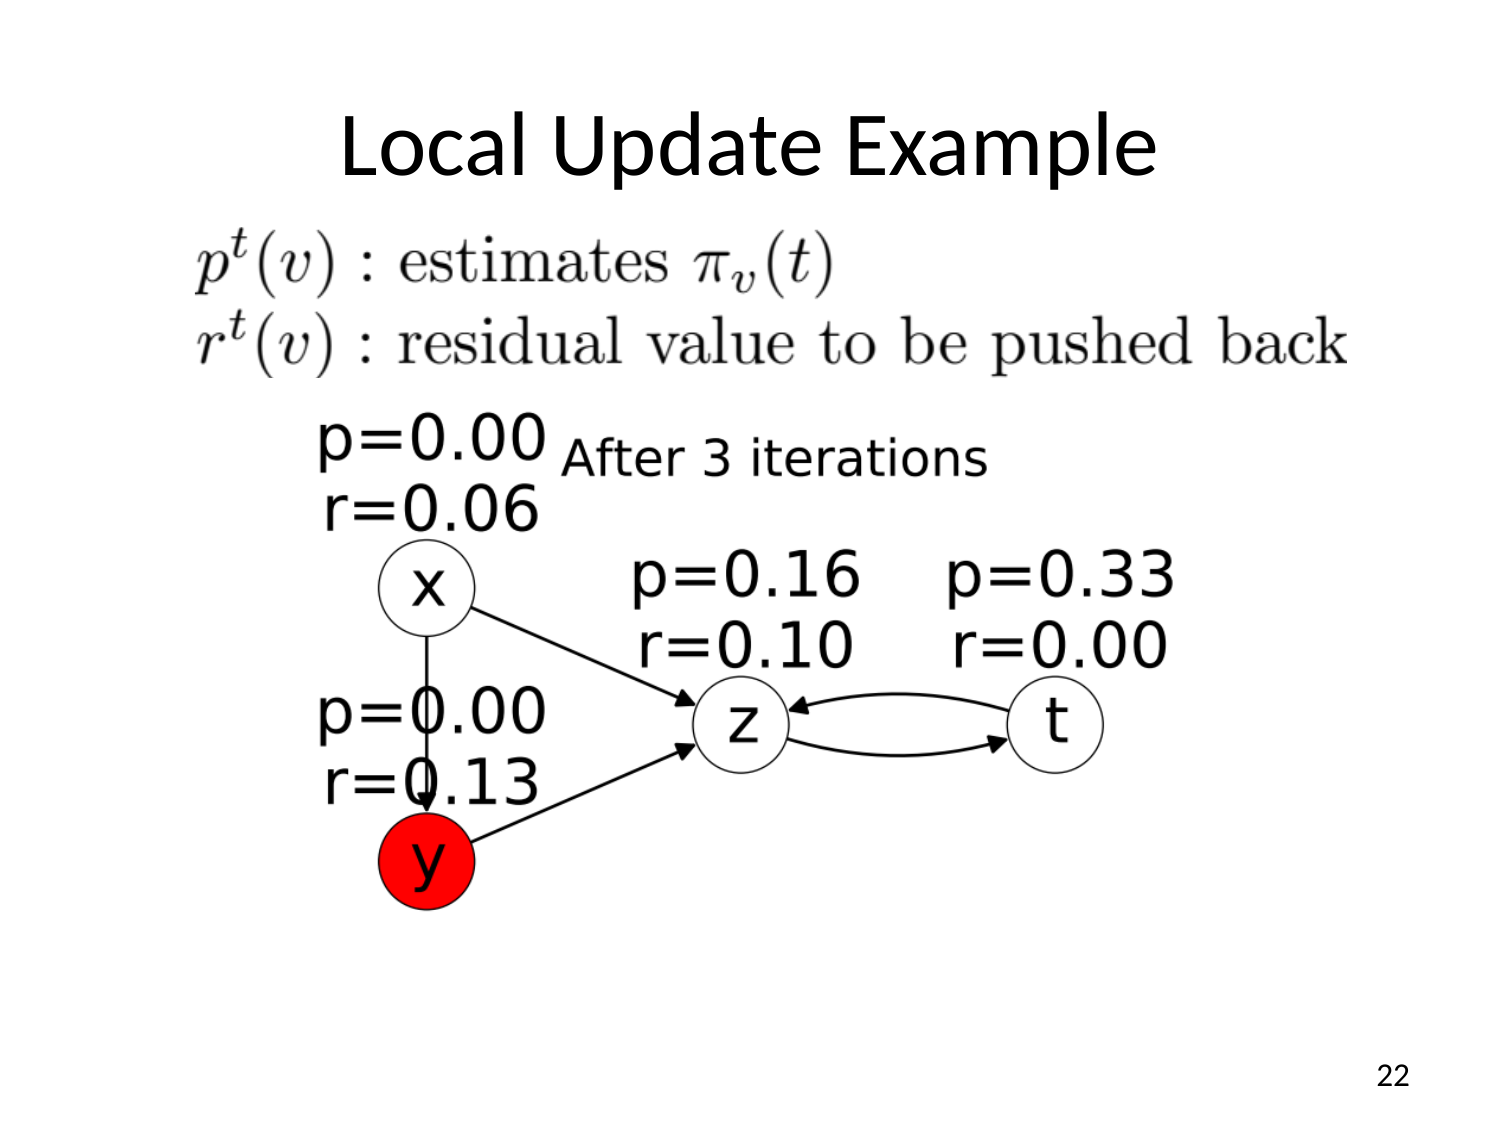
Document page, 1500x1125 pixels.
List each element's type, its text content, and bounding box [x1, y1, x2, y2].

picture [194, 226, 1348, 378]
slide_number 22 [1074, 1042, 1425, 1103]
picture [294, 399, 1185, 964]
title Local Update Example [75, 45, 1425, 233]
